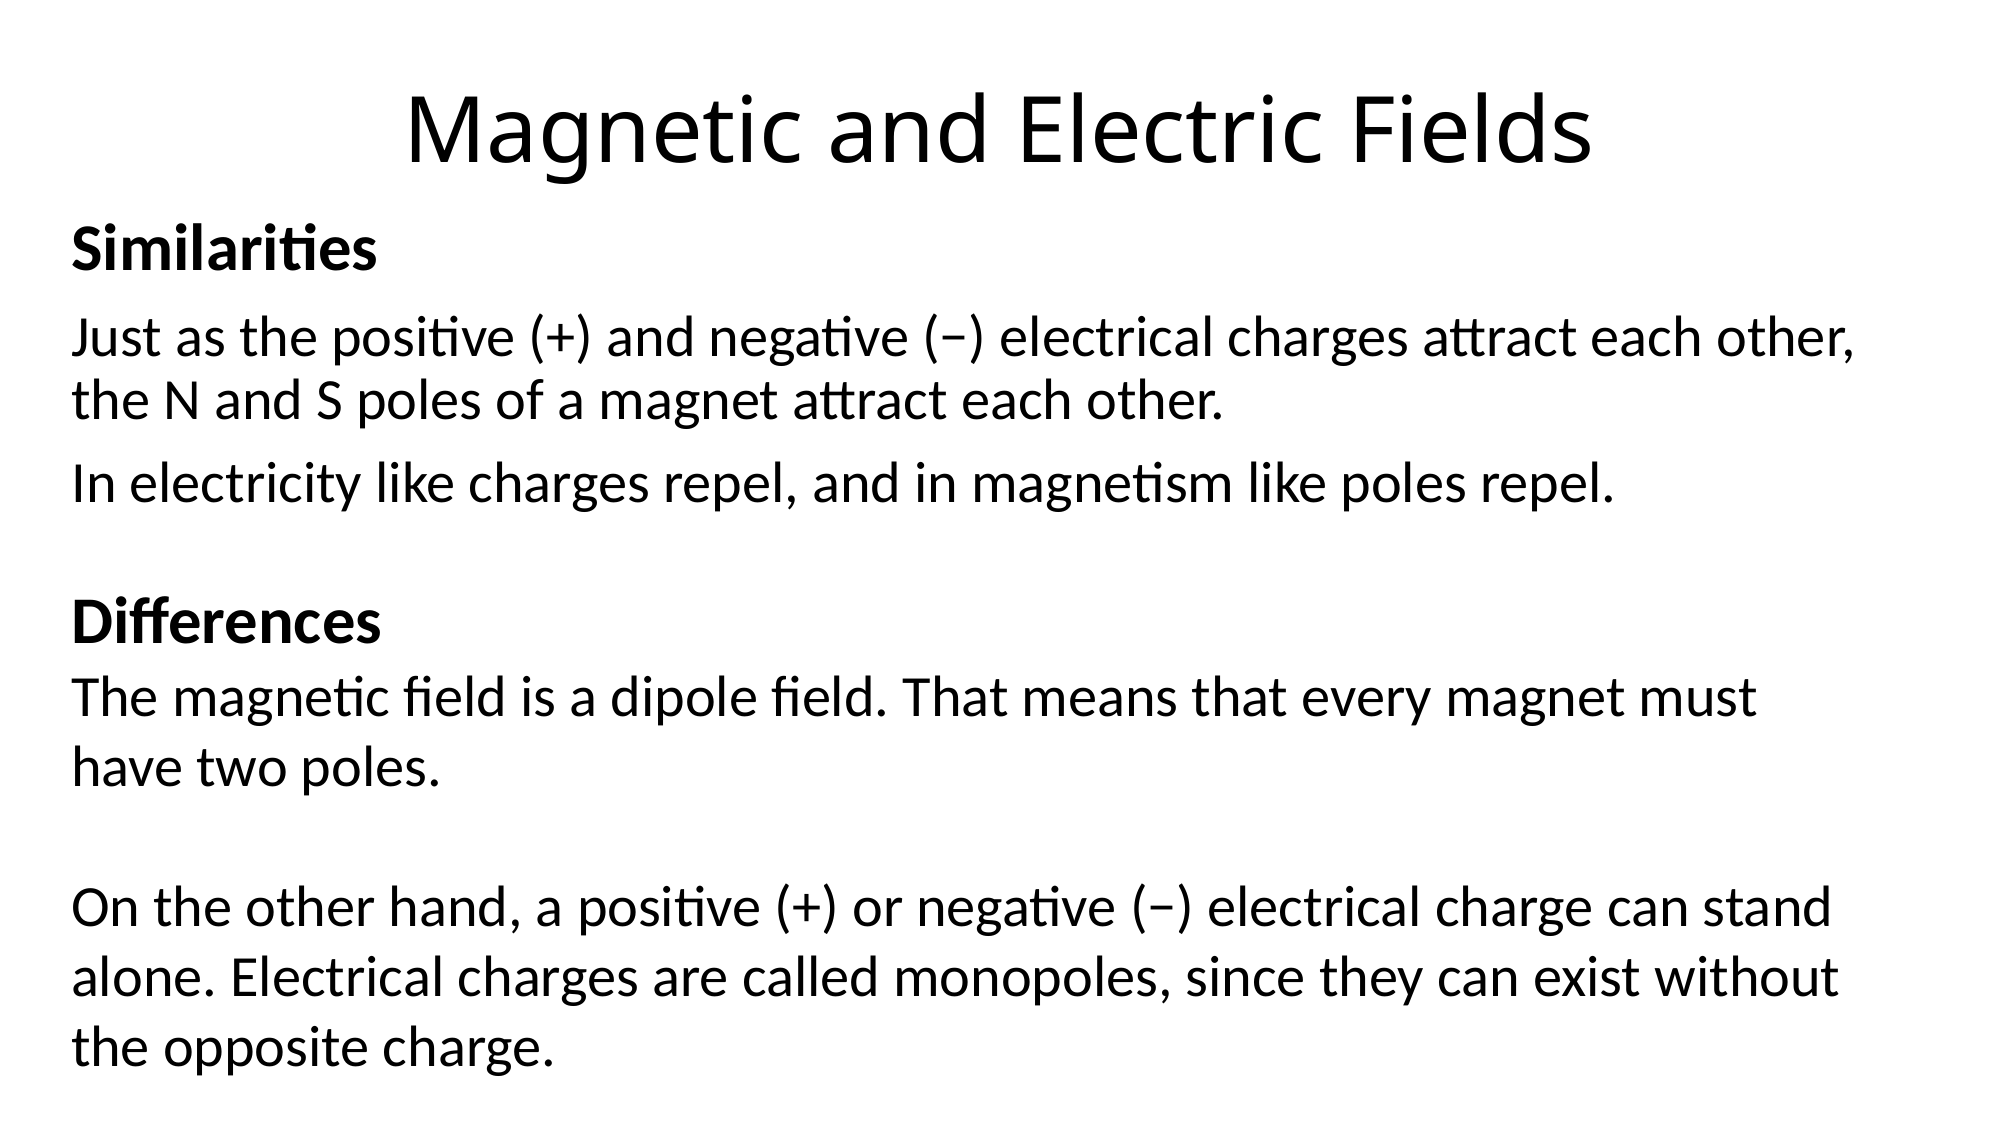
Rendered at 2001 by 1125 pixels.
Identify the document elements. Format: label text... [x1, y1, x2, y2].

title Magnetic and Electric Fields [137, 59, 1863, 205]
list Similarities Just as the positive (+) and negative (−) electrical charges attract each other, the N and S poles of a magnet attract each other. In electricity like charges repel, and in magnetism like poles repel. [56, 205, 1936, 545]
text_box Differences The magnetic field is a dipole field. That means that every magnet must have two poles. On the other hand, a positive (+) or negative (−) electrical charge can stand alone. Electrical charges are called monopoles, since they can exist without the opposite charge. [56, 578, 1863, 1085]
